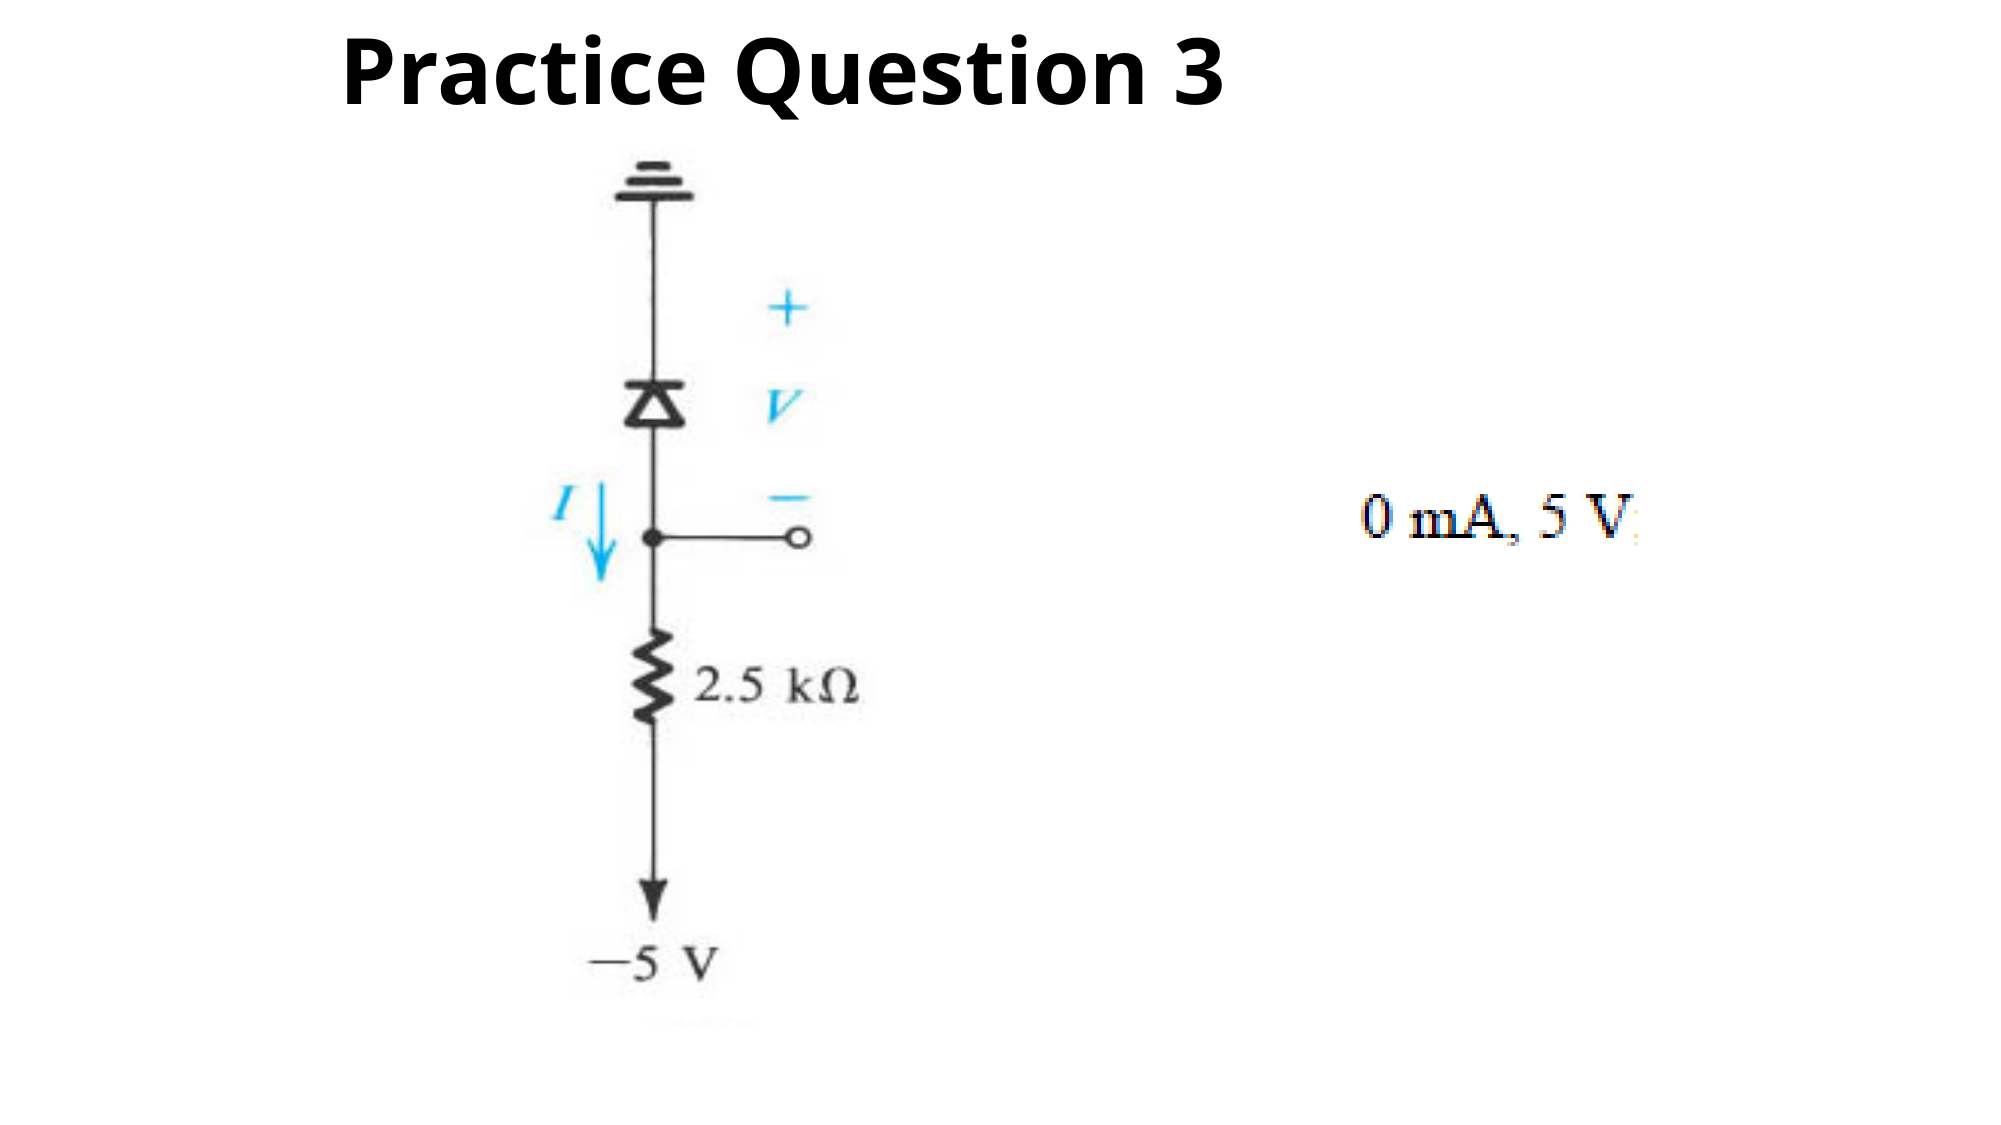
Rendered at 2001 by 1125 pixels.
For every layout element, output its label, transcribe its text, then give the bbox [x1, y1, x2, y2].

picture [524, 149, 875, 1026]
picture [1349, 474, 1638, 566]
title Practice Question 3 [324, 0, 1675, 150]
